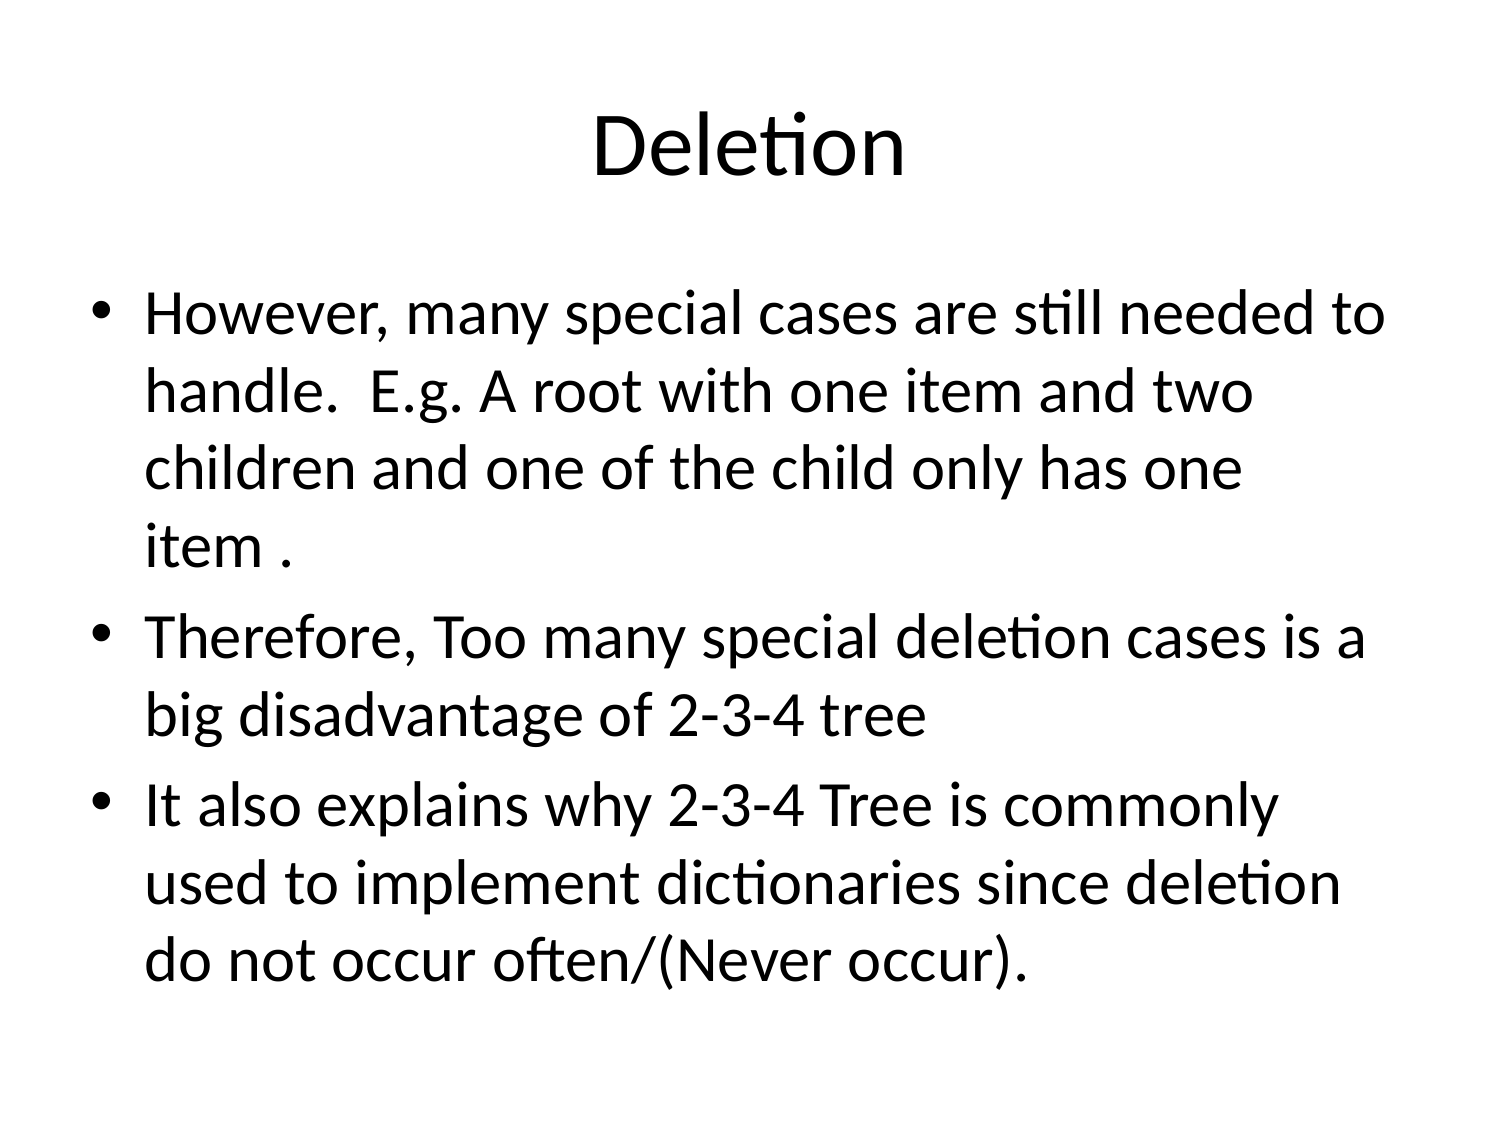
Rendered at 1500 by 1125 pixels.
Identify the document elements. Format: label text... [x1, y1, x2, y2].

title Deletion [75, 45, 1425, 233]
list However, many special cases are still needed to handle. E.g. A root with one item and two children and one of the child only has one item . Therefore, Too many special deletion cases is a big disadvantage of 2-3-4 tree It also explains why 2-3-4 Tree is commonly used to implement dictionaries since deletion do not occur often/(Never occur). [75, 262, 1425, 1005]
